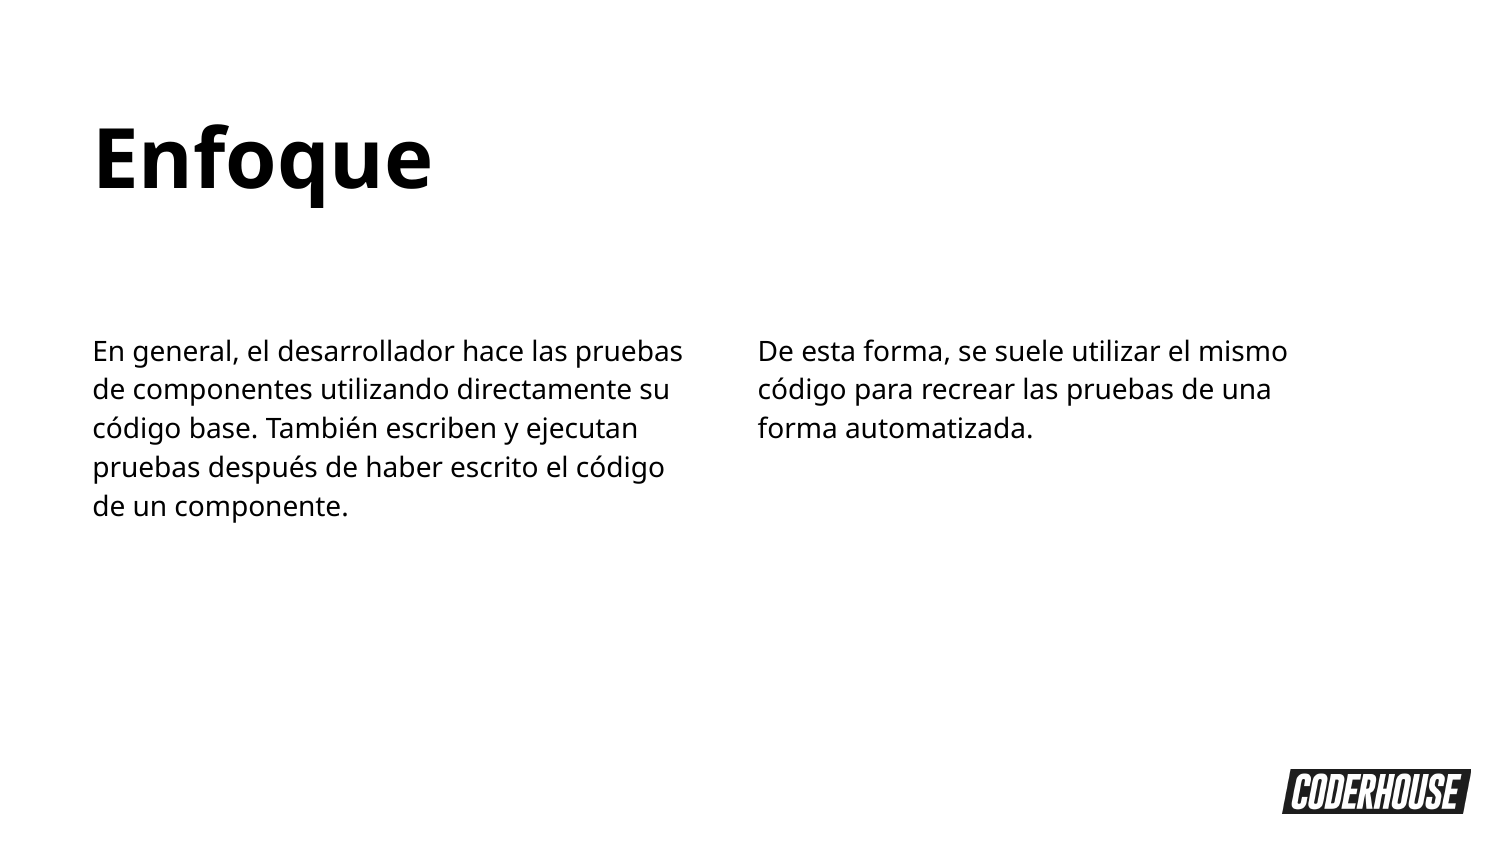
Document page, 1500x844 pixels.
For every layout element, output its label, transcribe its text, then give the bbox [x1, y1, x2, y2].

text_box Enfoque [77, 101, 1414, 222]
text_box En general, el desarrollador hace las pruebas de componentes utilizando directamente su código base. También escriben y ejecutan pruebas después de haber escrito el código de un componente. [77, 312, 707, 537]
picture [1281, 769, 1471, 814]
text_box De esta forma, se suele utilizar el mismo código para recrear las pruebas de una forma automatizada. [742, 312, 1372, 460]
